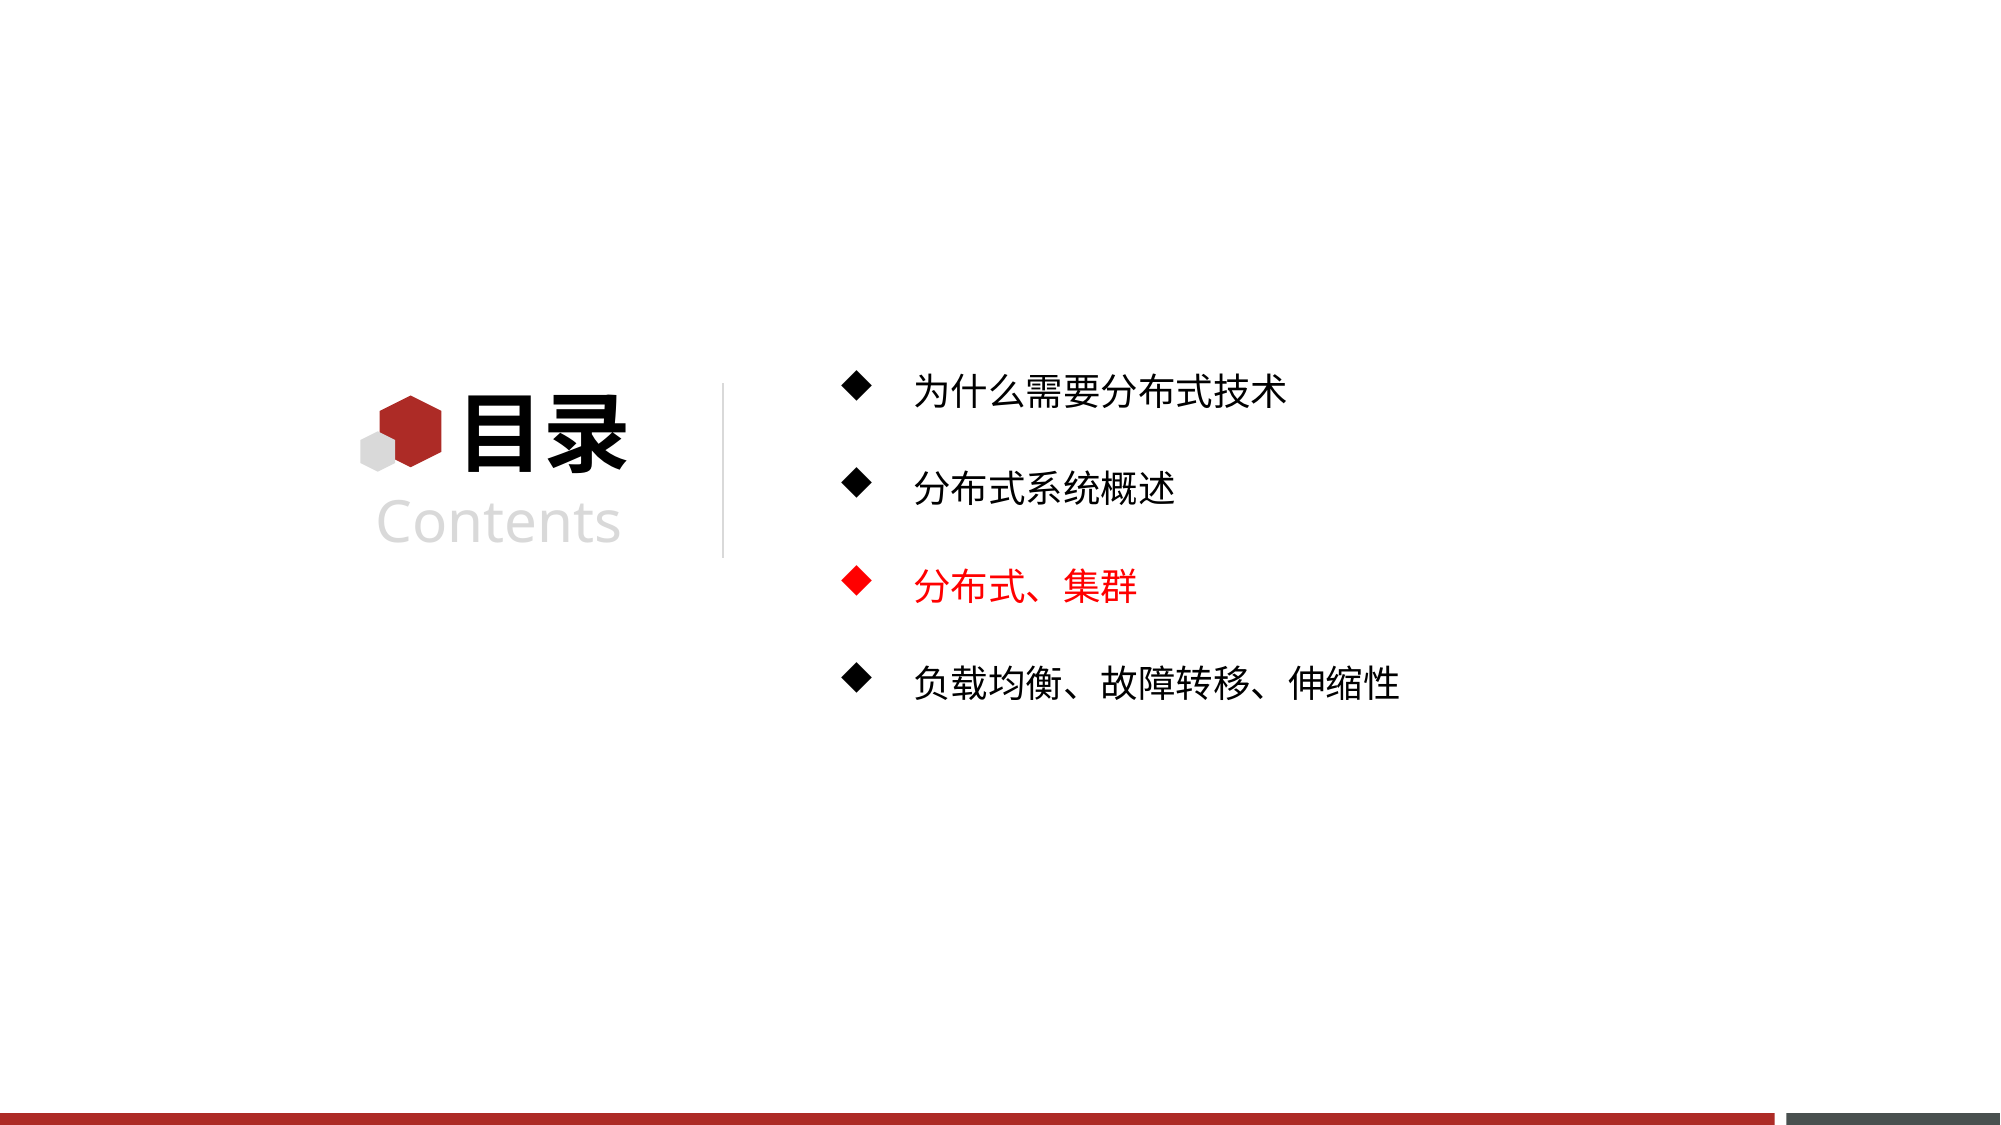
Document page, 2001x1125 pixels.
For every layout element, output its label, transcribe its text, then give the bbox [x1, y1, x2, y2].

list 为什么需要分布式技术 分布式系统概述 分布式、集群 负载均衡、故障转移、伸缩性 [823, 165, 1804, 864]
